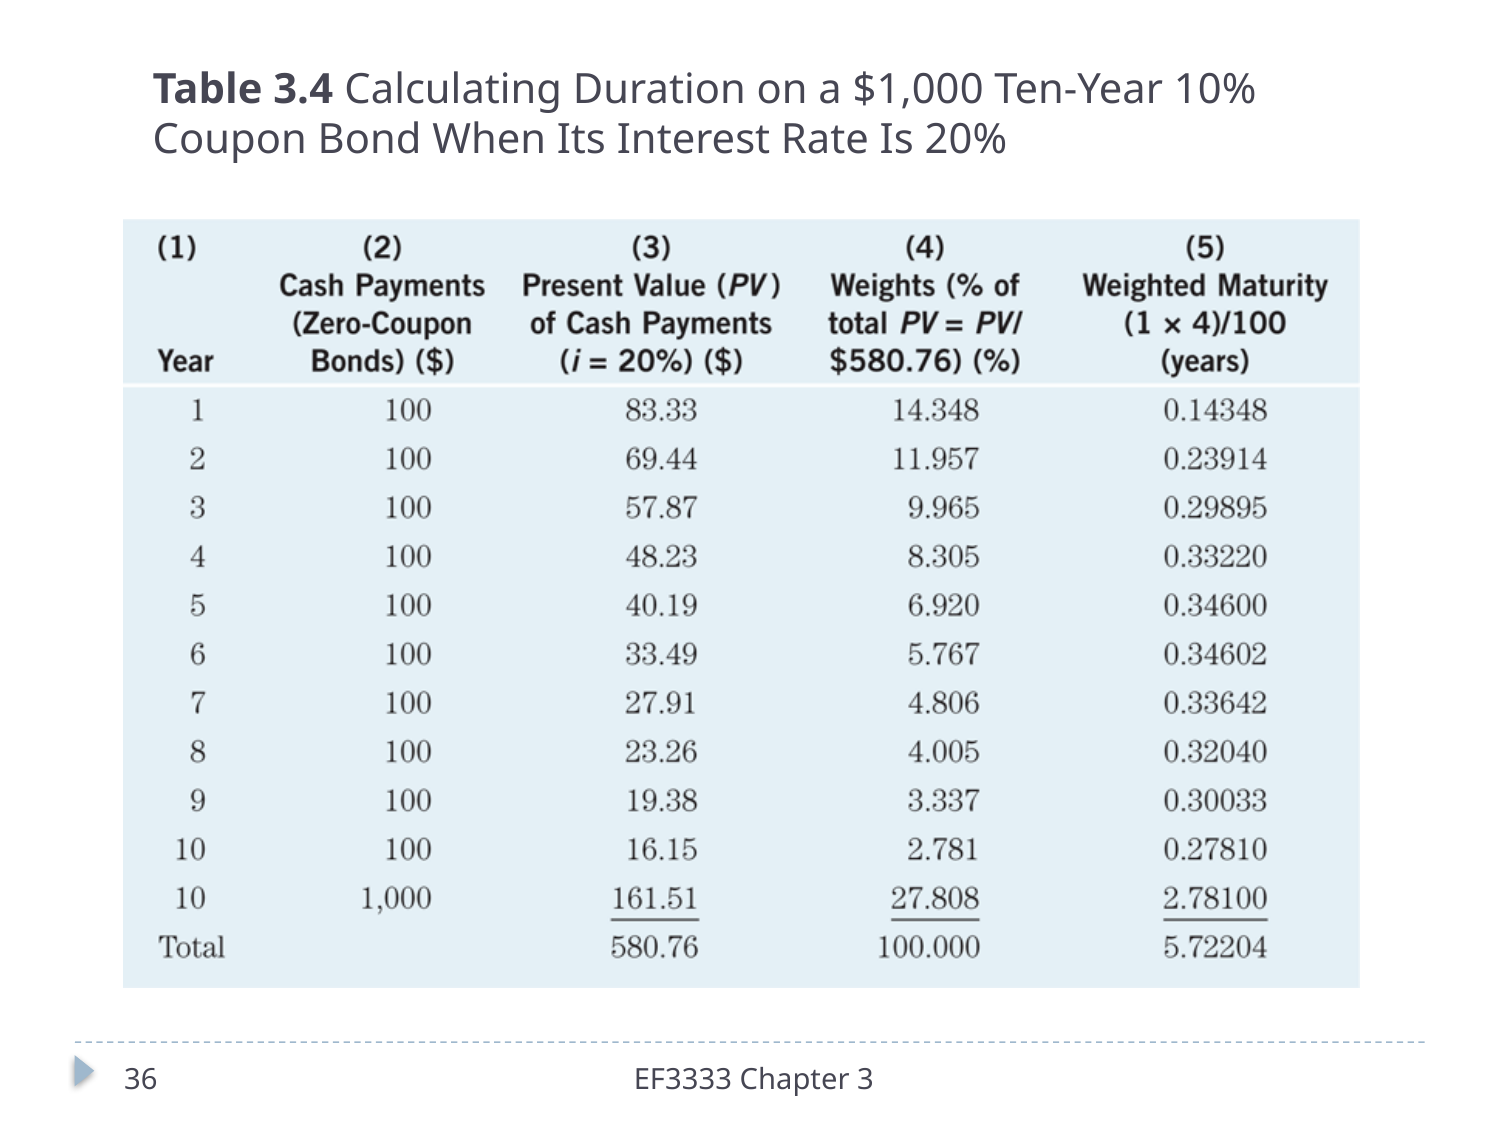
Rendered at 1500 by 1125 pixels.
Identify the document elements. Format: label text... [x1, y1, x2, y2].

text_box Table 3.4 Calculating Duration on a $1,000 Ten-Year 10% Coupon Bond When Its Interest Rate Is 20% [138, 54, 1388, 170]
picture [123, 219, 1361, 988]
footer EF3333 Chapter 3 [484, 1052, 889, 1113]
slide_number 36 [109, 1052, 435, 1113]
